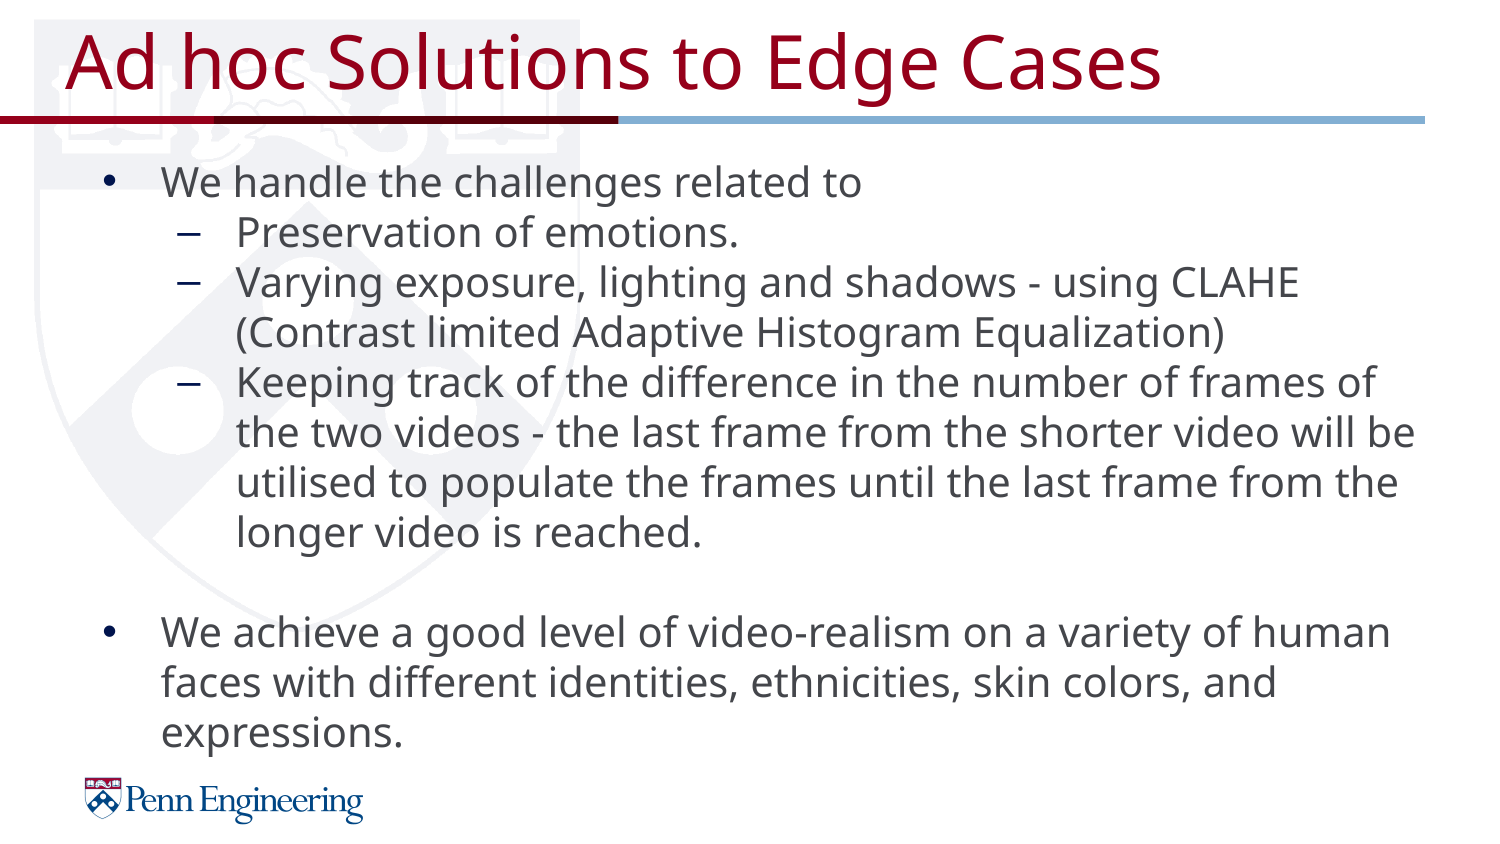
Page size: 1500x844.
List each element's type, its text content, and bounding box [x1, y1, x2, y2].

picture [75, 770, 372, 828]
list We handle the challenges related to Preservation of emotions. Varying exposure, lighting and shadows - using CLAHE (Contrast limited Adaptive Histogram Equalization) Keeping track of the difference in the number of frames of the two videos - the last frame from the shorter video will be utilised to populate the frames until the last frame from the longer video is reached. We achieve a good level of video-realism on a variety of human faces with different identities, ethnicities, skin colors, and expressions. [70, 148, 1432, 769]
title Ad hoc Solutions to Edge Cases [50, 2, 1401, 117]
